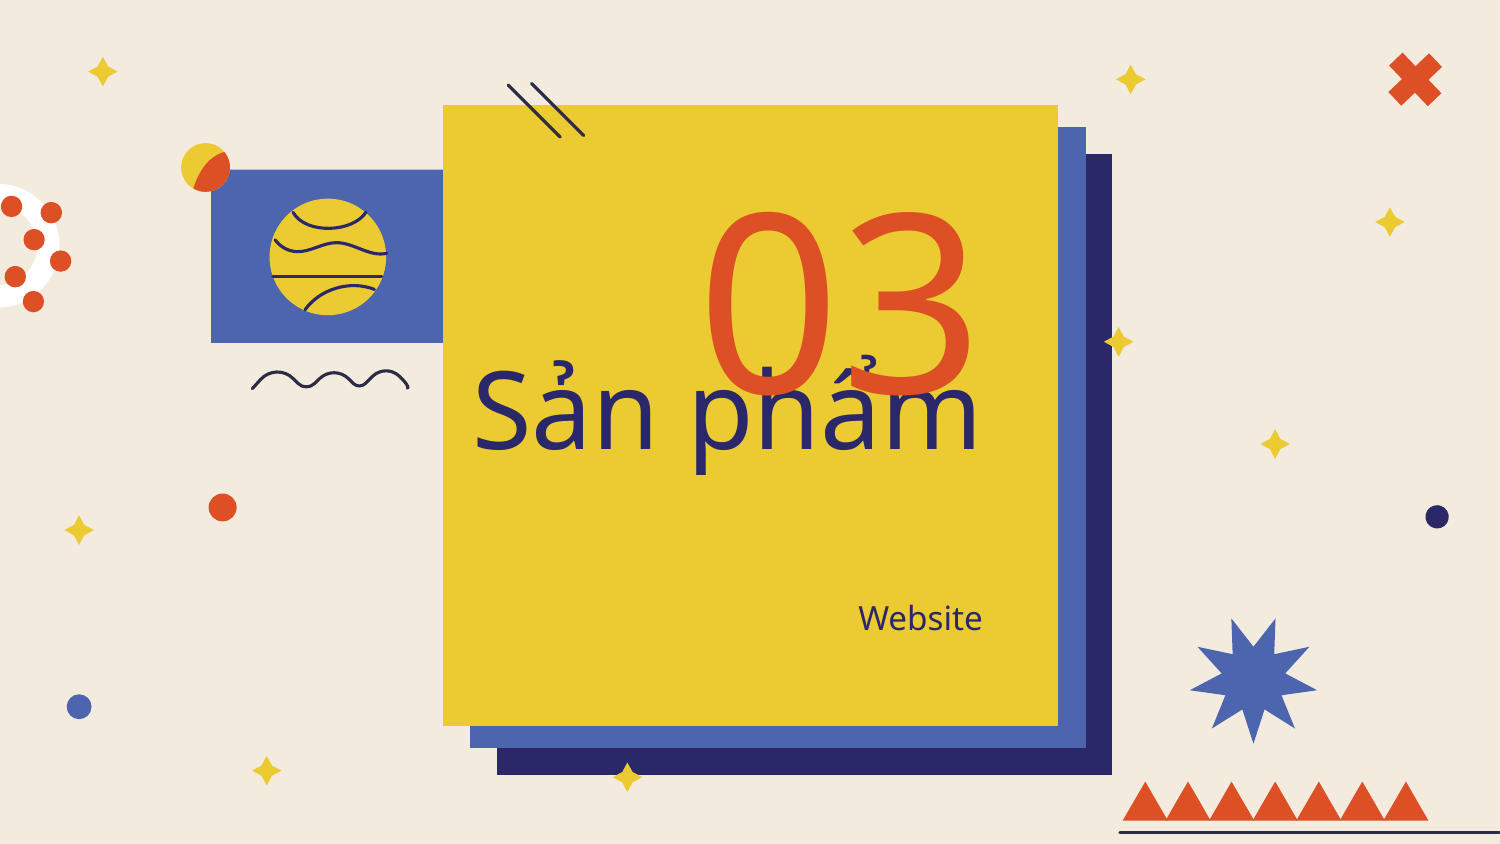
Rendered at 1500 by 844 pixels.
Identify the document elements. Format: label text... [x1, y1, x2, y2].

title Sản phẩm [441, 351, 999, 588]
title 03 [446, 83, 999, 386]
subtitle Website [551, 582, 999, 695]
